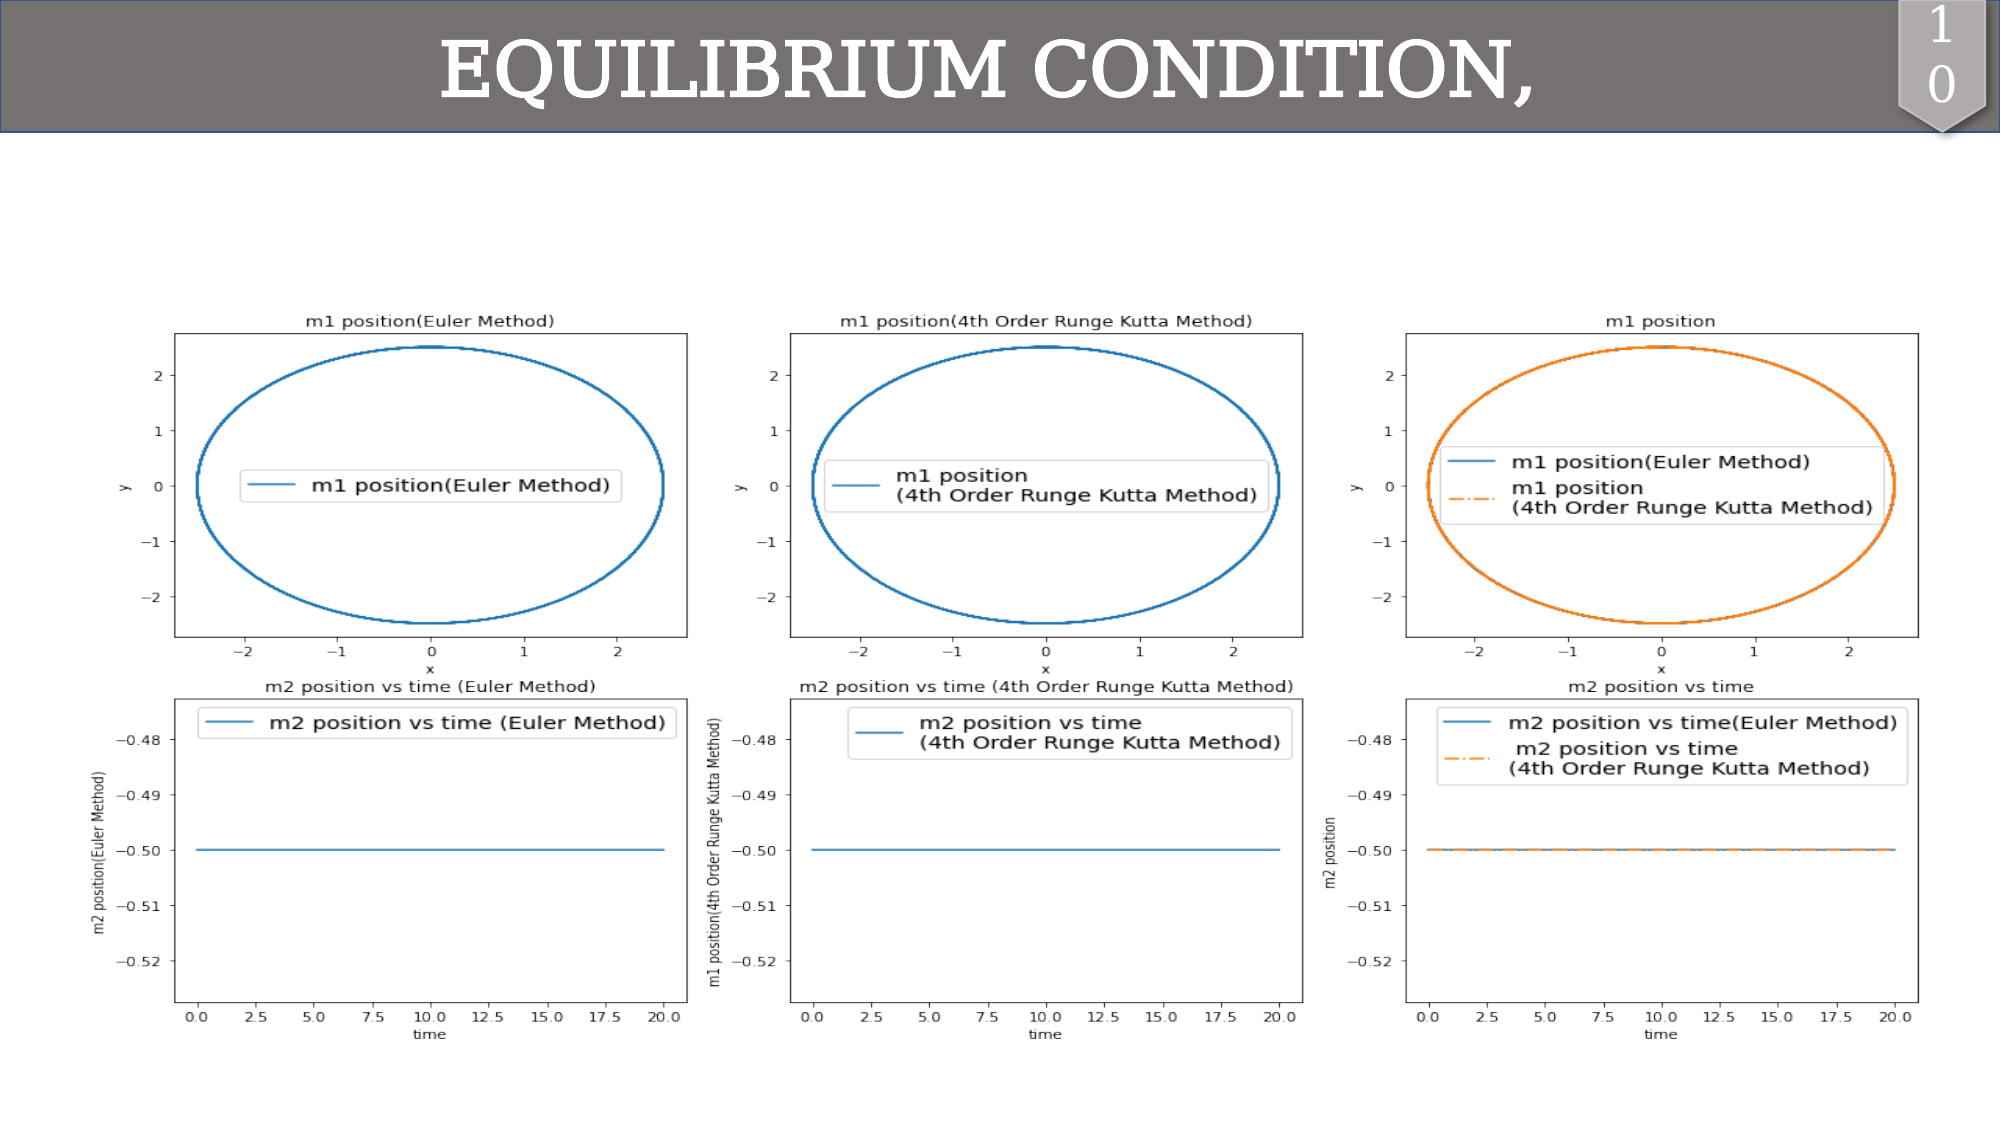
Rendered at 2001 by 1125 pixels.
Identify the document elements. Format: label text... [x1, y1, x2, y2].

text_box 10 [1898, 0, 1987, 133]
text_box [81, 305, 1929, 1049]
